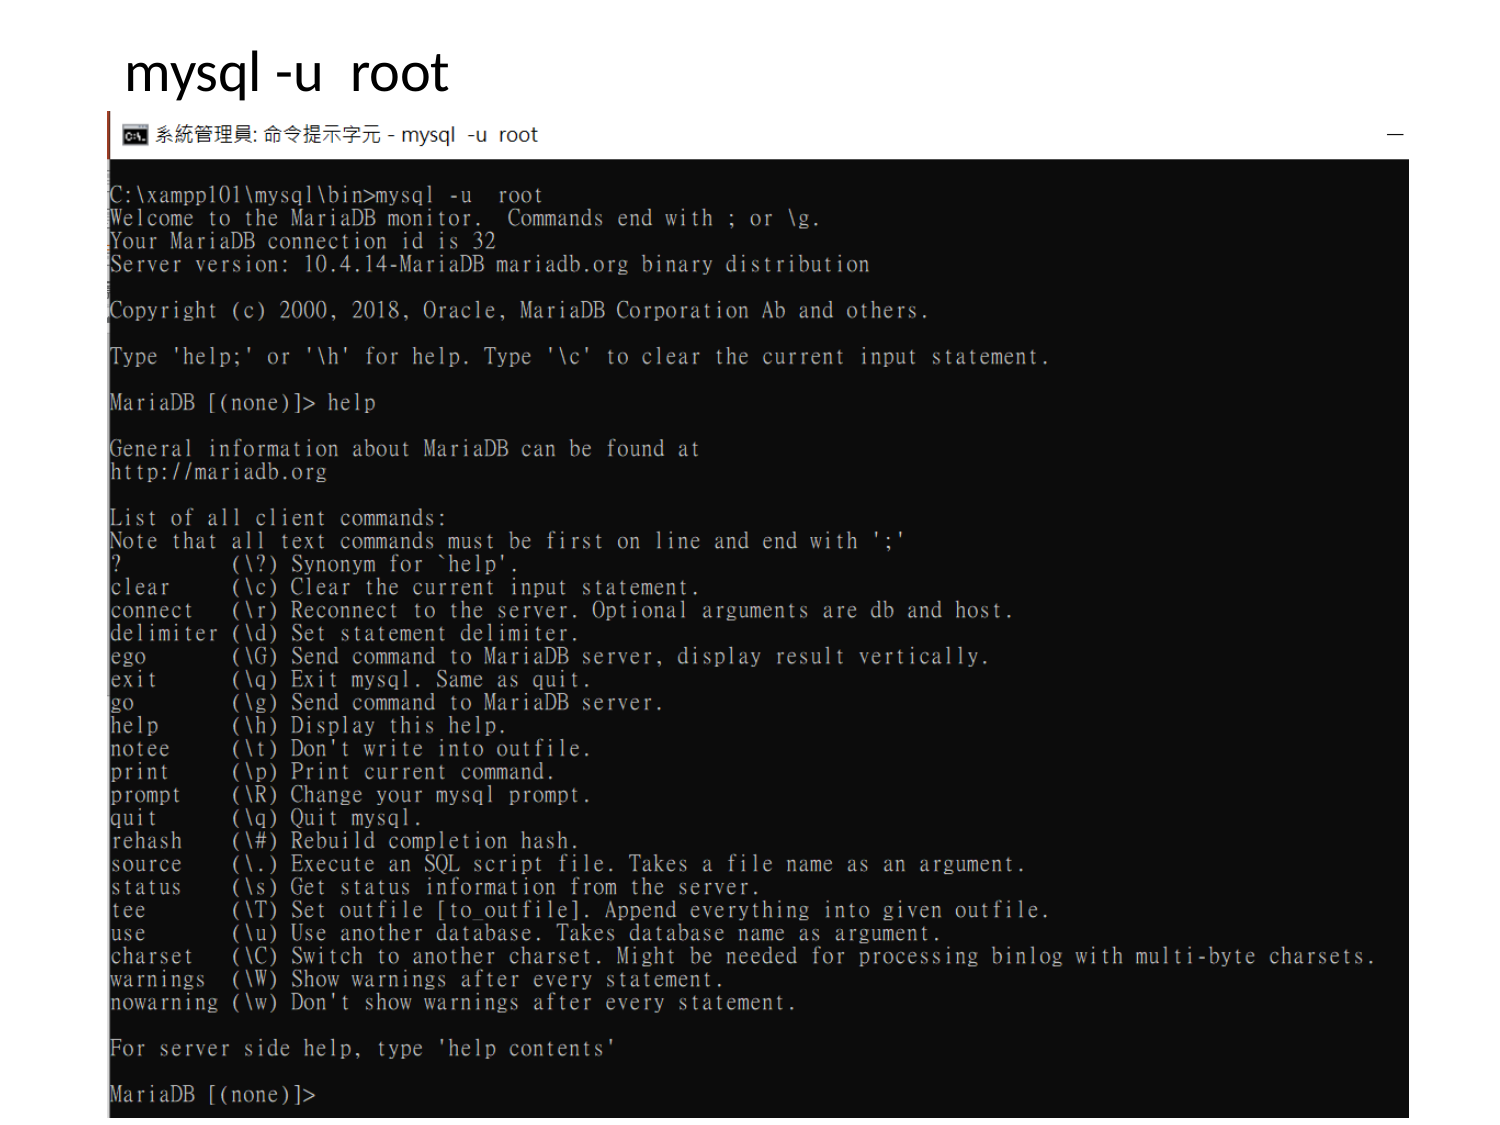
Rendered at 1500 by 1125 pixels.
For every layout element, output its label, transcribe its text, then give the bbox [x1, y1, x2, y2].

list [107, 111, 1409, 1118]
text_box mysql -u root [109, 26, 466, 111]
